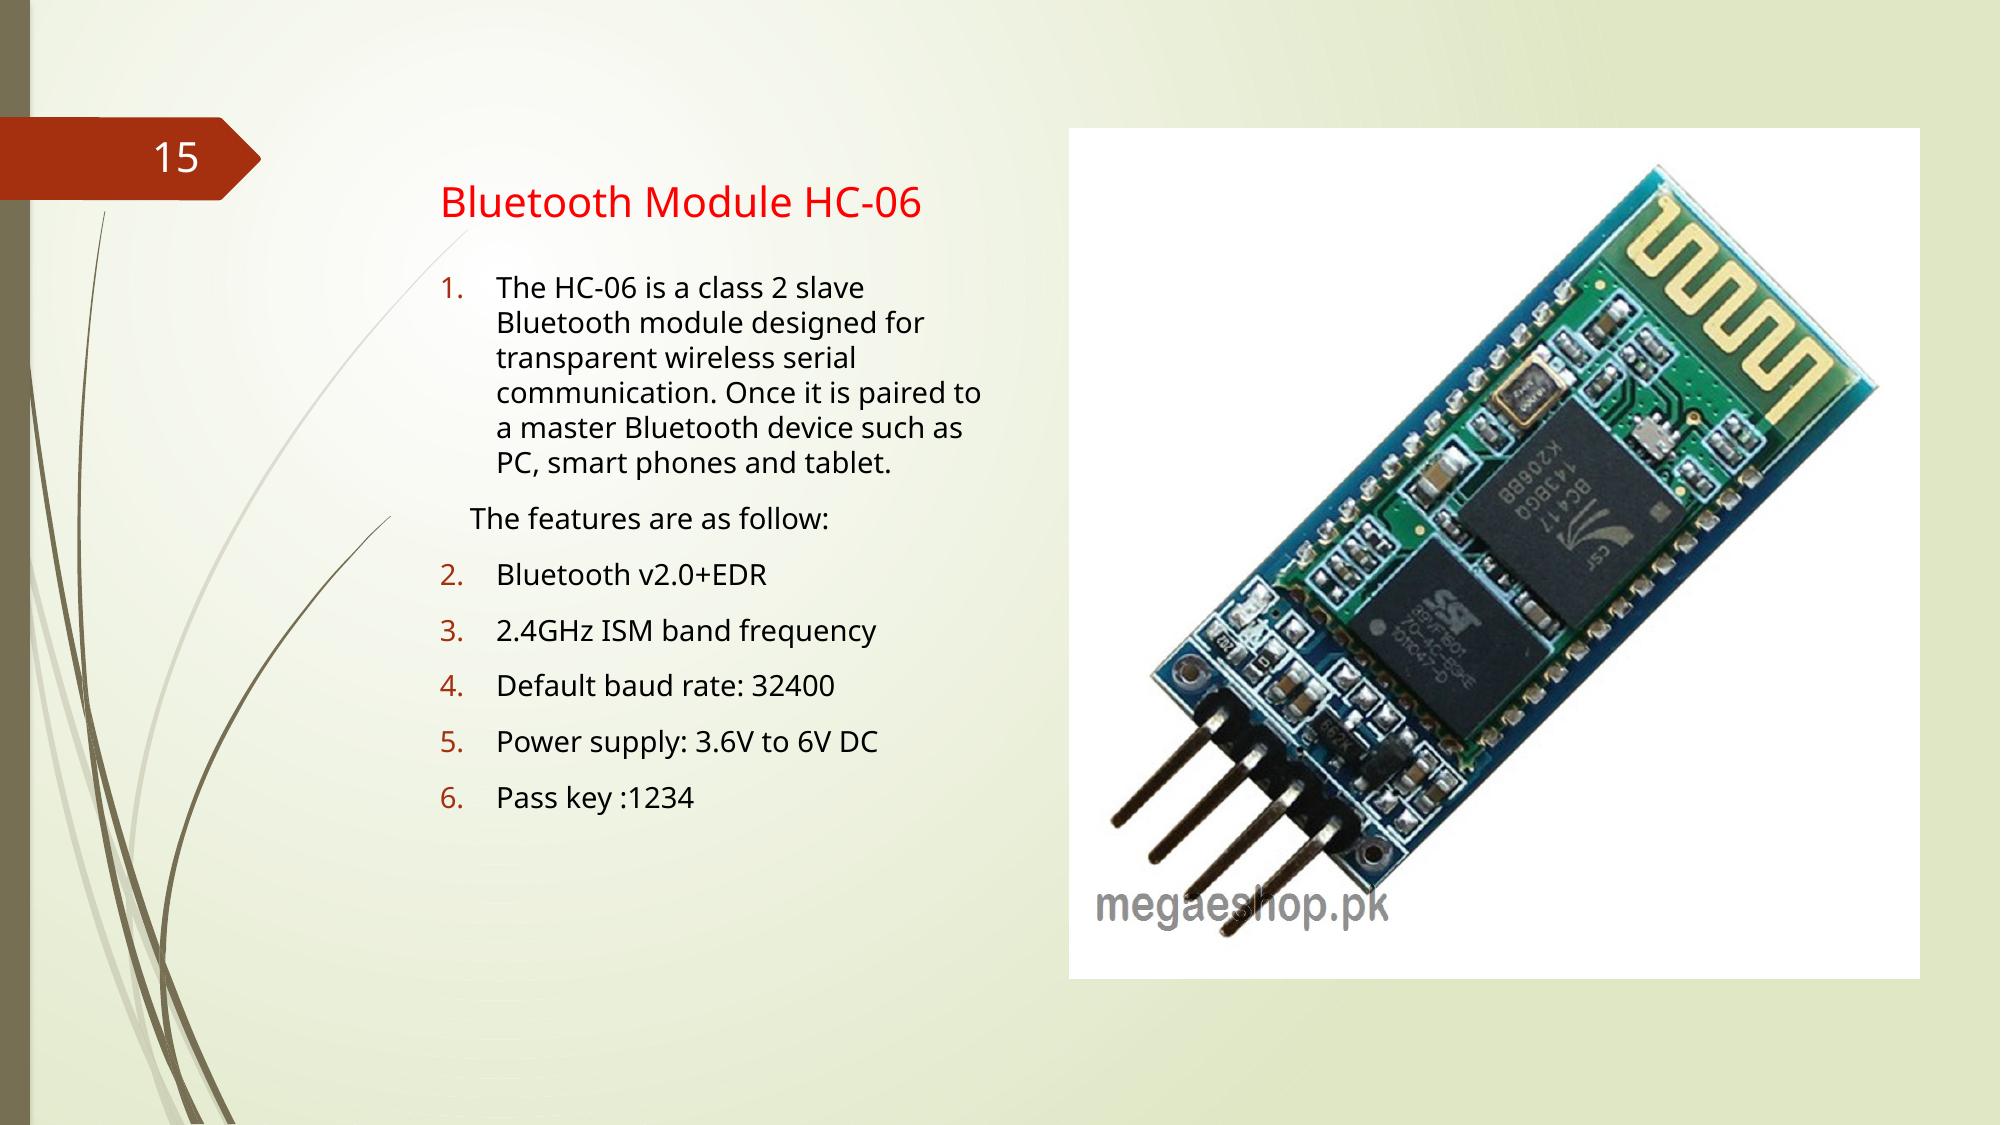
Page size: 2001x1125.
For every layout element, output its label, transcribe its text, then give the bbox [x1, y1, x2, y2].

slide_number 15 [87, 129, 216, 190]
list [1069, 128, 1920, 979]
title Bluetooth Module HC-06 [424, 73, 1000, 234]
list The HC-06 is a class 2 slave Bluetooth module designed for transparent wireless serial communication. Once it is paired to a master Bluetooth device such as PC, smart phones and tablet. The features are as follow: Bluetooth v2.0+EDR 2.4GHz ISM band frequency Default baud rate: 32400 Power supply: 3.6V to 6V DC Pass key :1234 [424, 262, 1000, 962]
